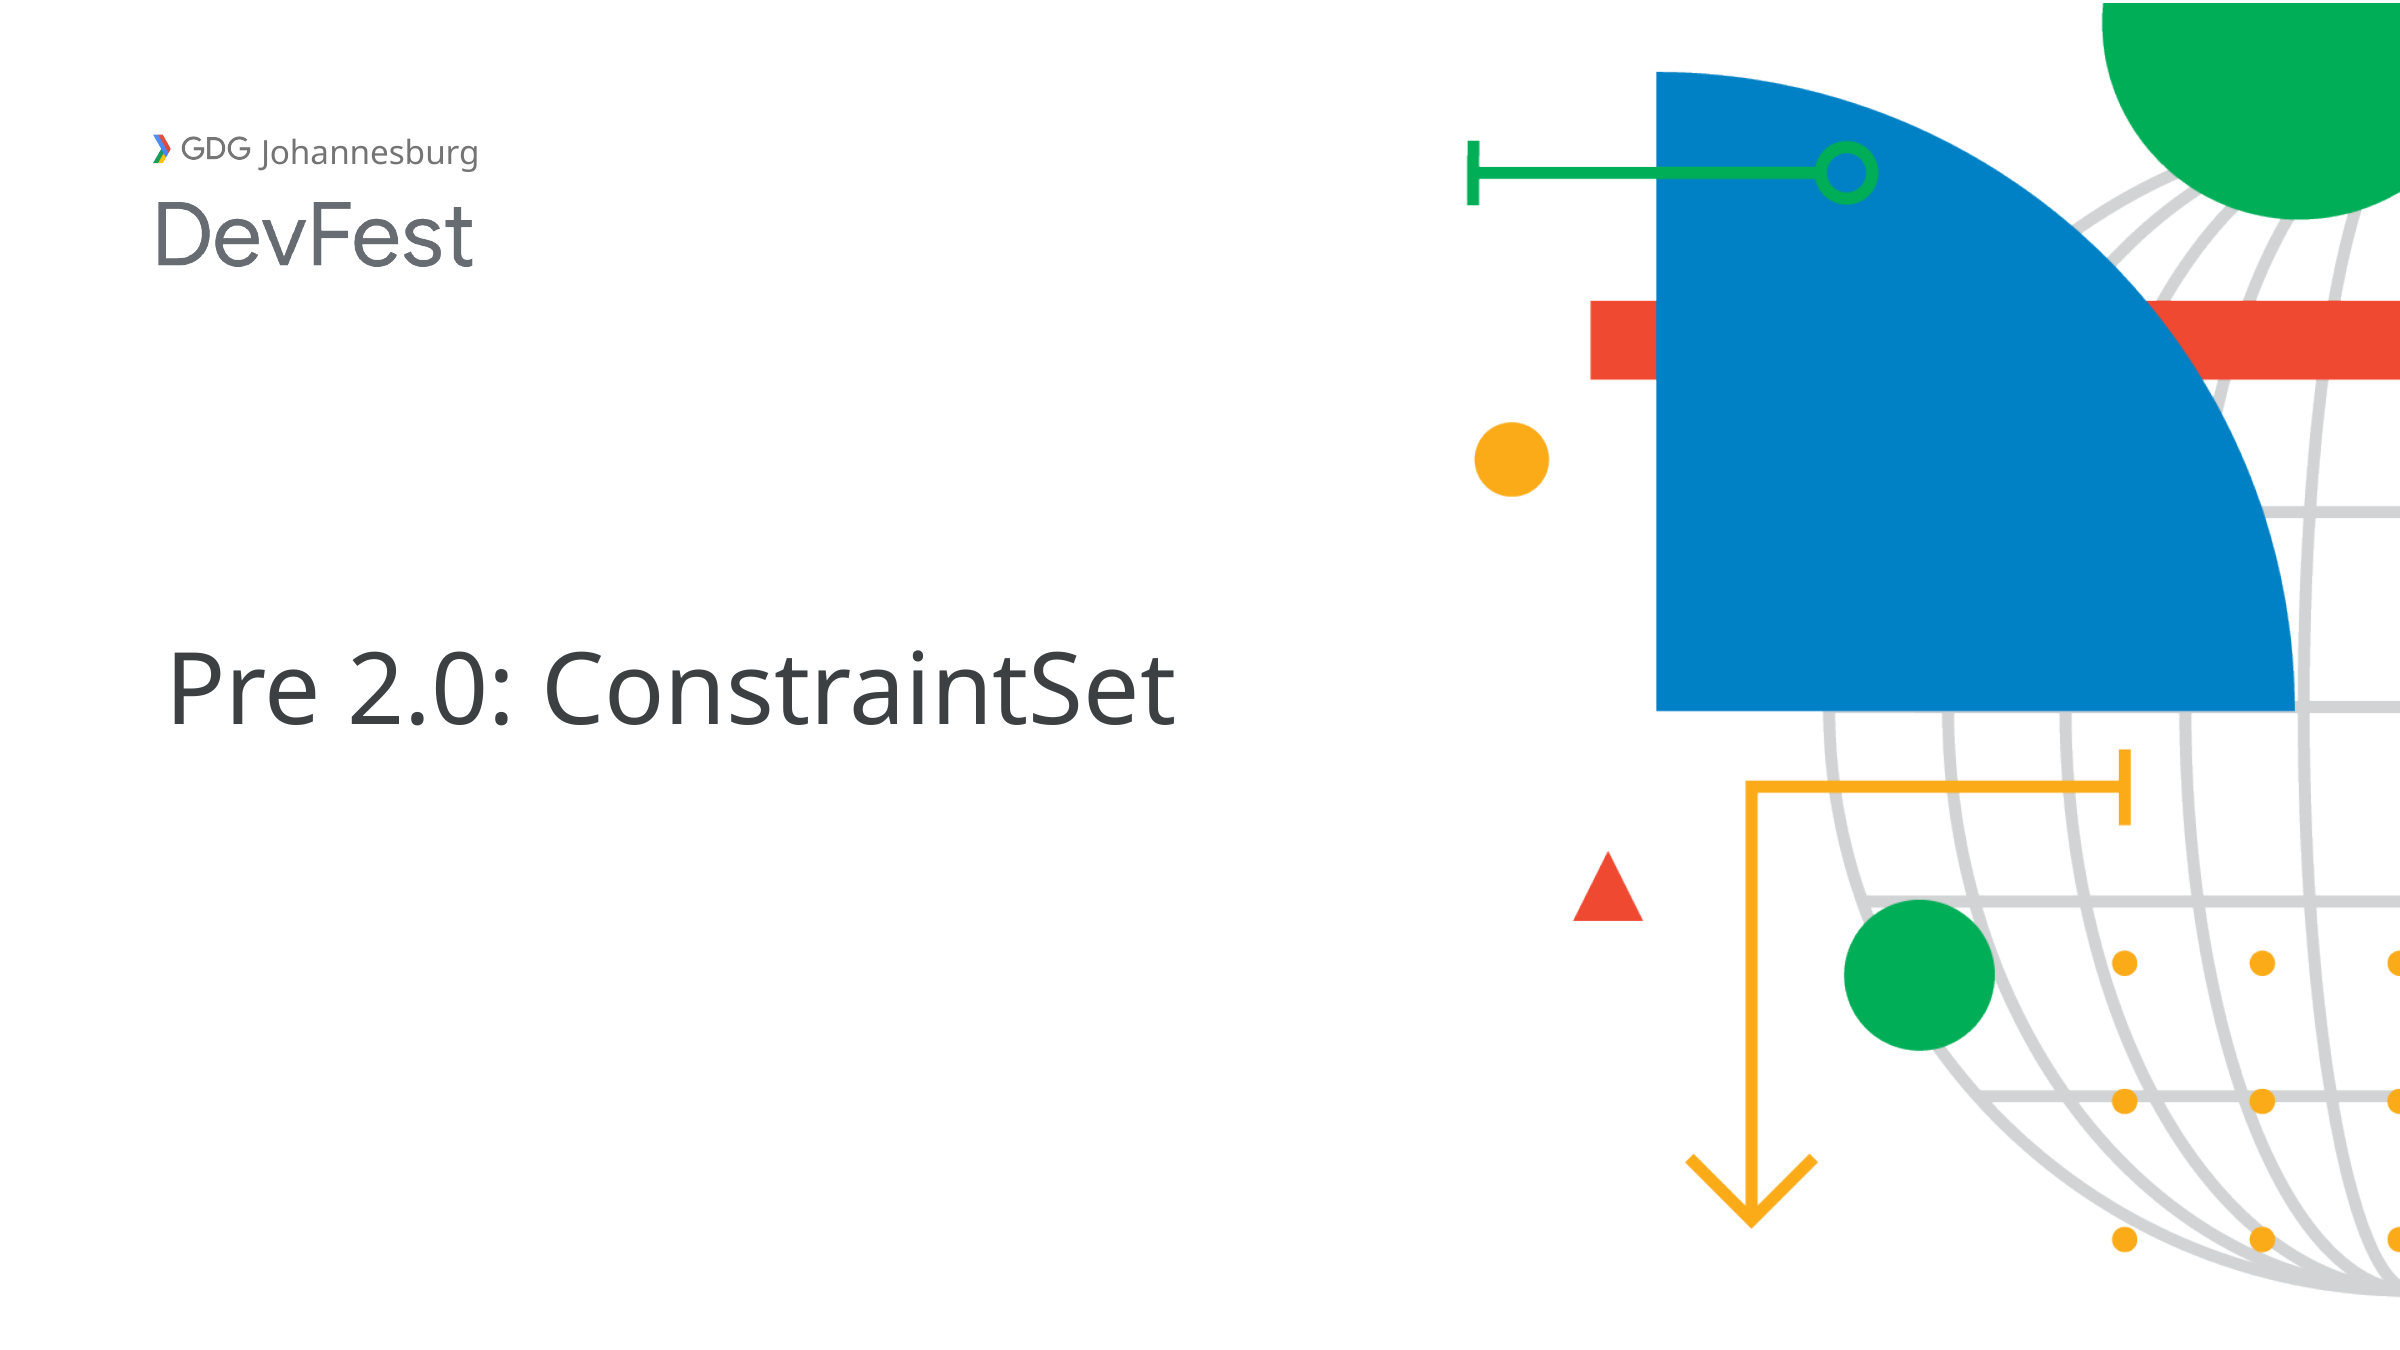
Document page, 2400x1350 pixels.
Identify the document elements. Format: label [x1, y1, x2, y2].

text_box [112, 98, 1075, 345]
picture [0, 3, 2400, 1350]
